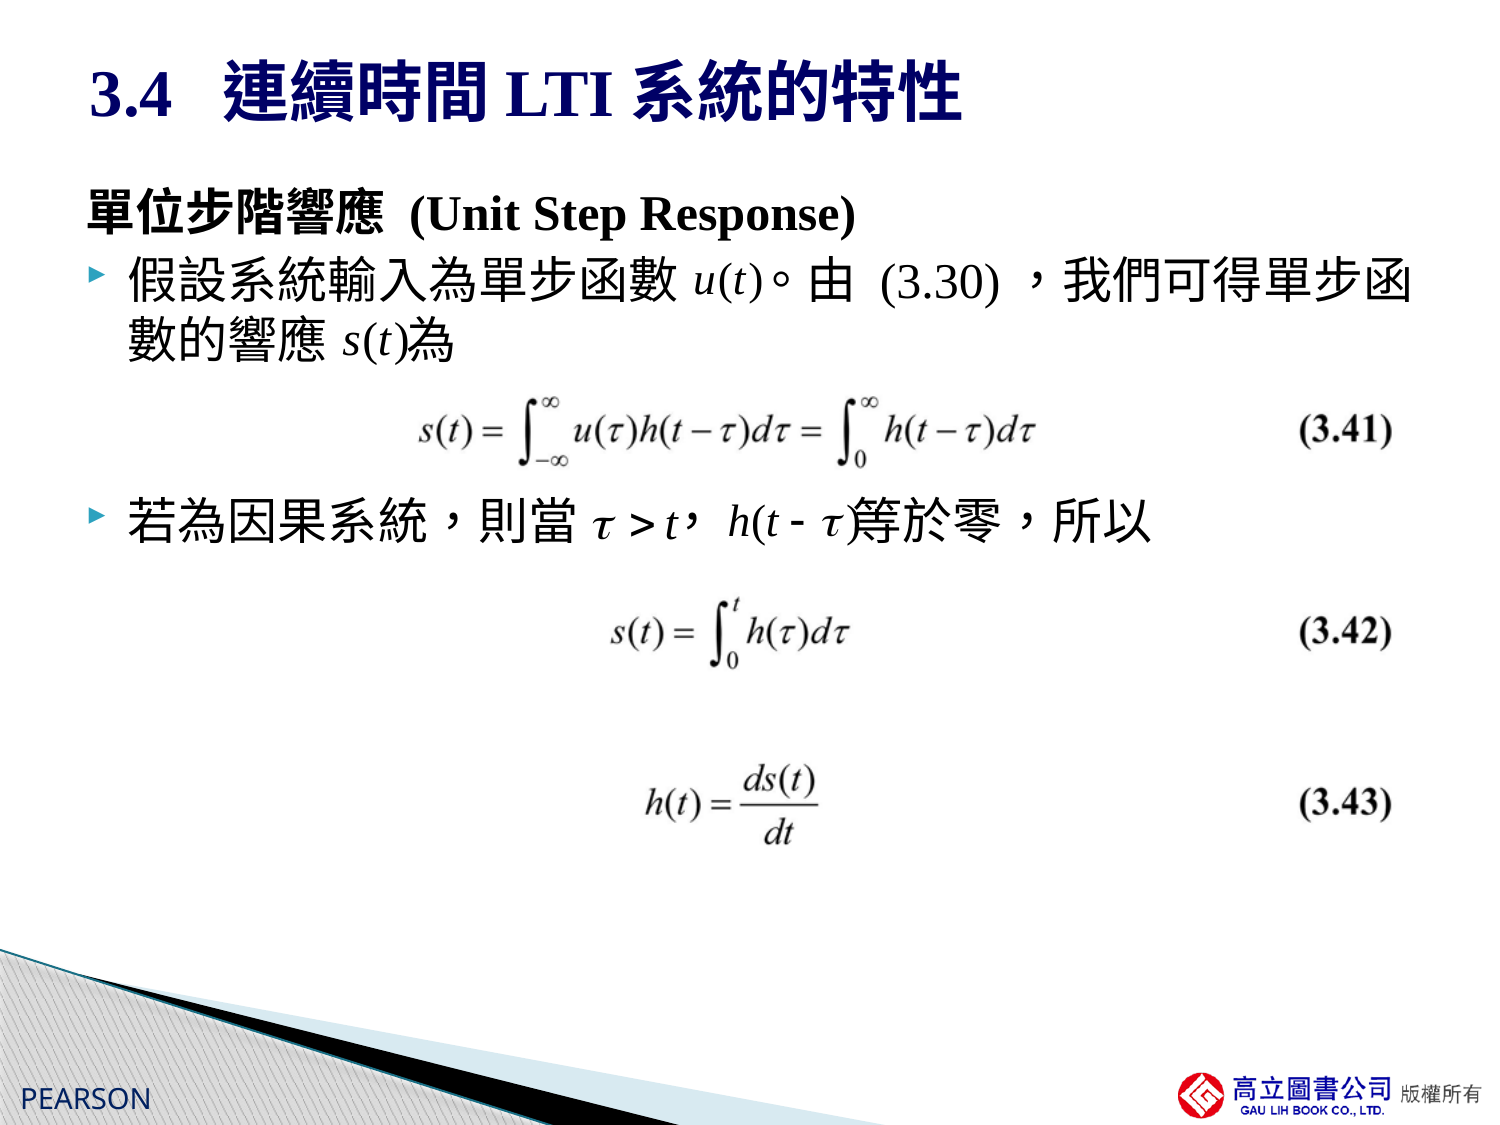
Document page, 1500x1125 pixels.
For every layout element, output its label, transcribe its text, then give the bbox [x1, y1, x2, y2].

picture [104, 380, 1412, 488]
picture [111, 583, 1414, 882]
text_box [719, 492, 881, 559]
picture [1178, 1065, 1500, 1125]
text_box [328, 309, 420, 379]
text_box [581, 503, 692, 563]
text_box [681, 250, 774, 317]
title 3.4 連續時間LTI系統的特性 [75, 30, 1425, 149]
list 單位步階響應 (Unit Step Response) 假設系統輸入為單步函數 。由 (3.30)，我們可得單步函數的響應 為 若為因果系統，則當 ， 等於零，所以 [53, 172, 1459, 1052]
